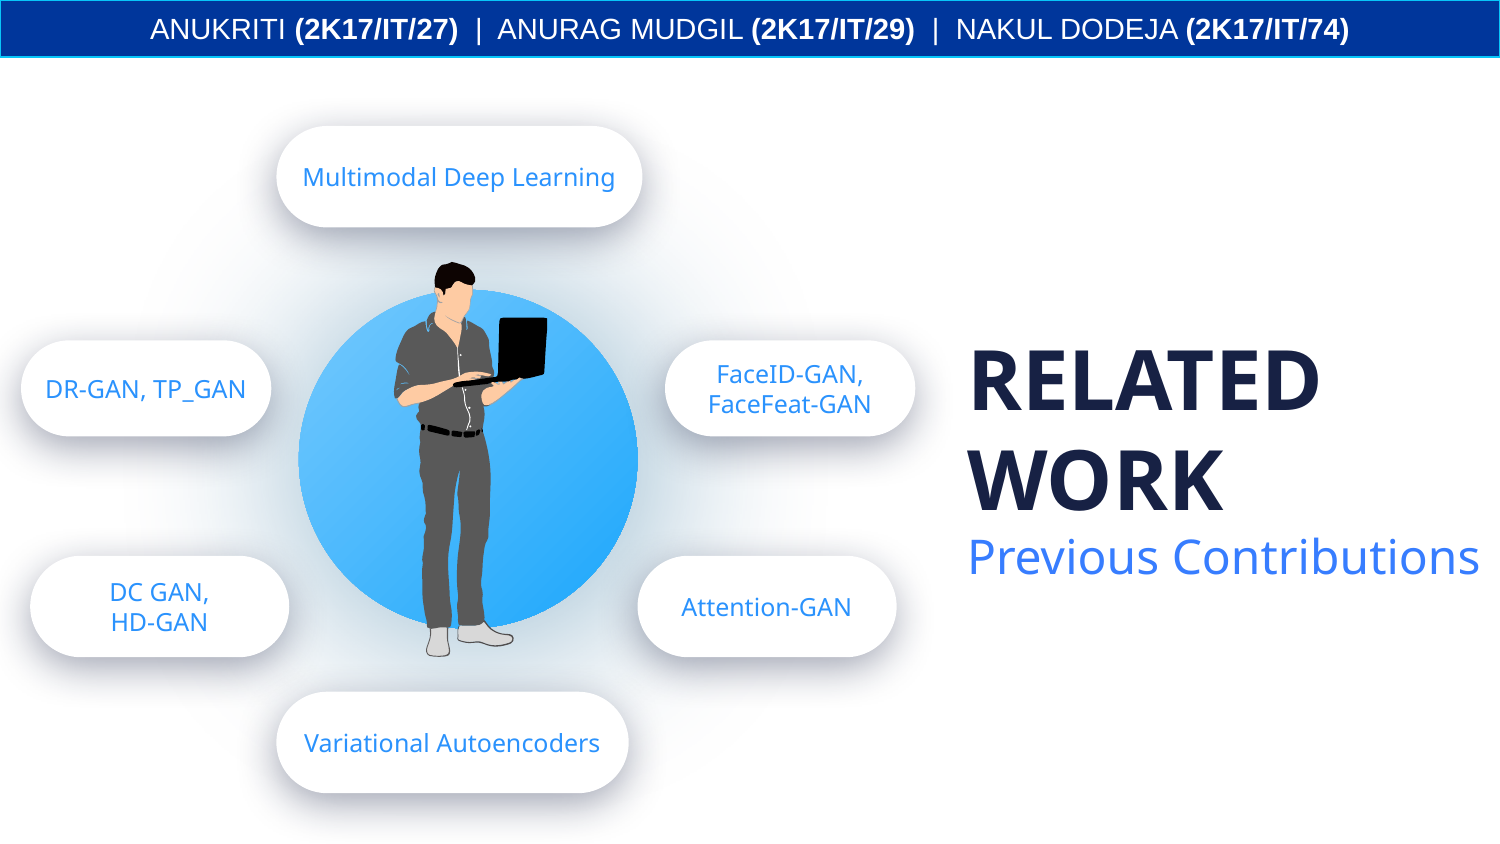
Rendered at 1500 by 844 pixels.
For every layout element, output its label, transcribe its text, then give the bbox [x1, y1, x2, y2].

text_box FaceID-GAN, FaceFeat-GAN [665, 340, 916, 437]
text_box ANUKRITI (2K17/IT/27) | ANURAG MUDGIL (2K17/IT/29) | NAKUL DODEJA (2K17/IT/74) [0, 0, 1500, 57]
text_box DR-GAN, TP_GAN [21, 340, 272, 437]
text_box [391, 259, 550, 660]
text_box Variational Autoencoders [276, 691, 629, 794]
text_box [554, 313, 638, 606]
text_box [298, 311, 386, 608]
text_box Attention-GAN [637, 555, 897, 658]
text_box RELATED WORK Previous Contributions [961, 323, 1489, 564]
text_box DC GAN, HD-GAN [30, 555, 290, 658]
text_box Multimodal Deep Learning [276, 125, 643, 228]
